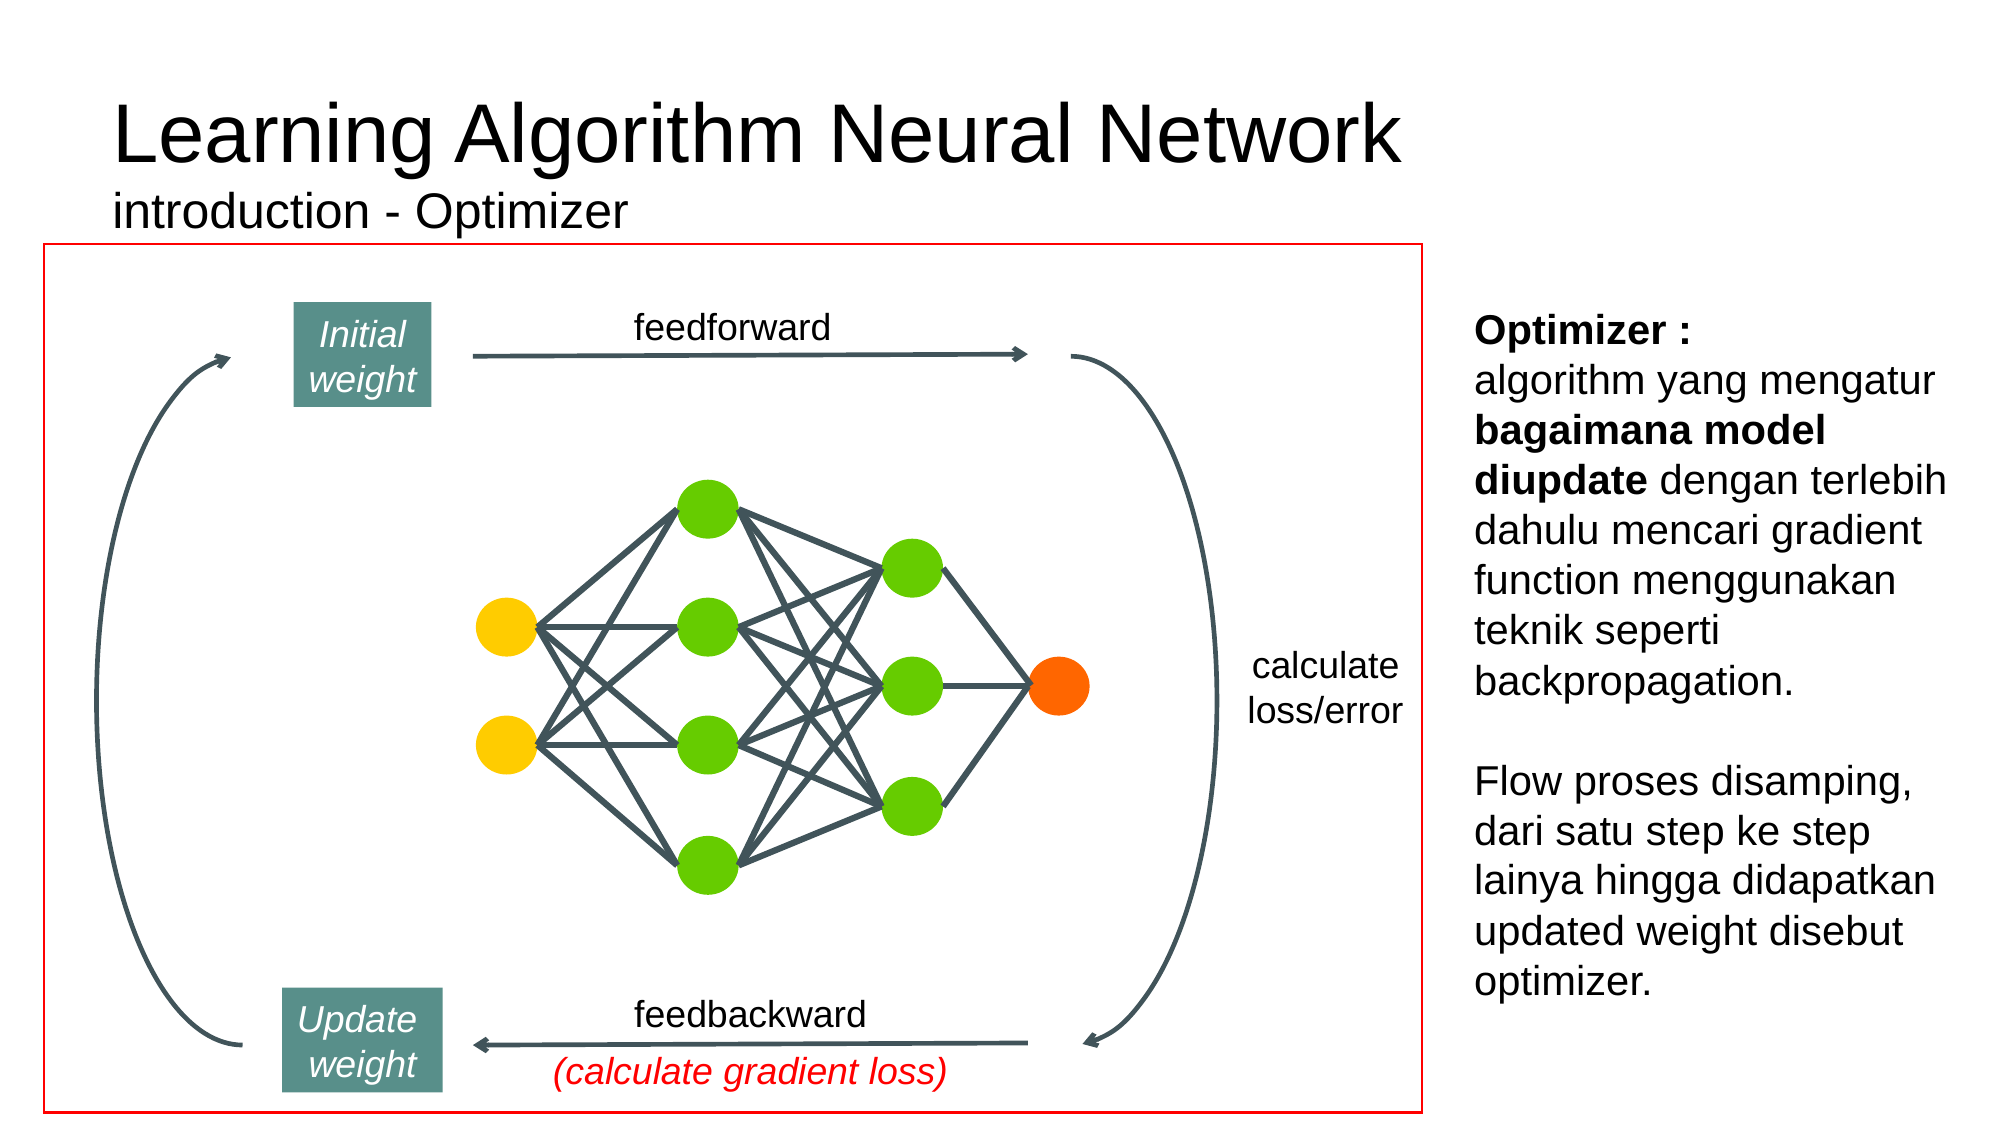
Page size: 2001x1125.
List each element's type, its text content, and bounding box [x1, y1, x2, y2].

text_box Optimizer : algorithm yang mengatur bagaimana model diupdate dengan terlebih dahulu mencari gradient function menggunakan teknik seperti backpropagation. Flow proses disamping, dari satu step ke step lainya hingga didapatkan updated weight disebut optimizer. [1459, 295, 1980, 1011]
text_box Learning Algorithm Neural Network introduction - Optimizer [97, 71, 1418, 243]
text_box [475, 479, 1090, 895]
text_box [43, 243, 1423, 1114]
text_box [472, 1042, 1028, 1046]
